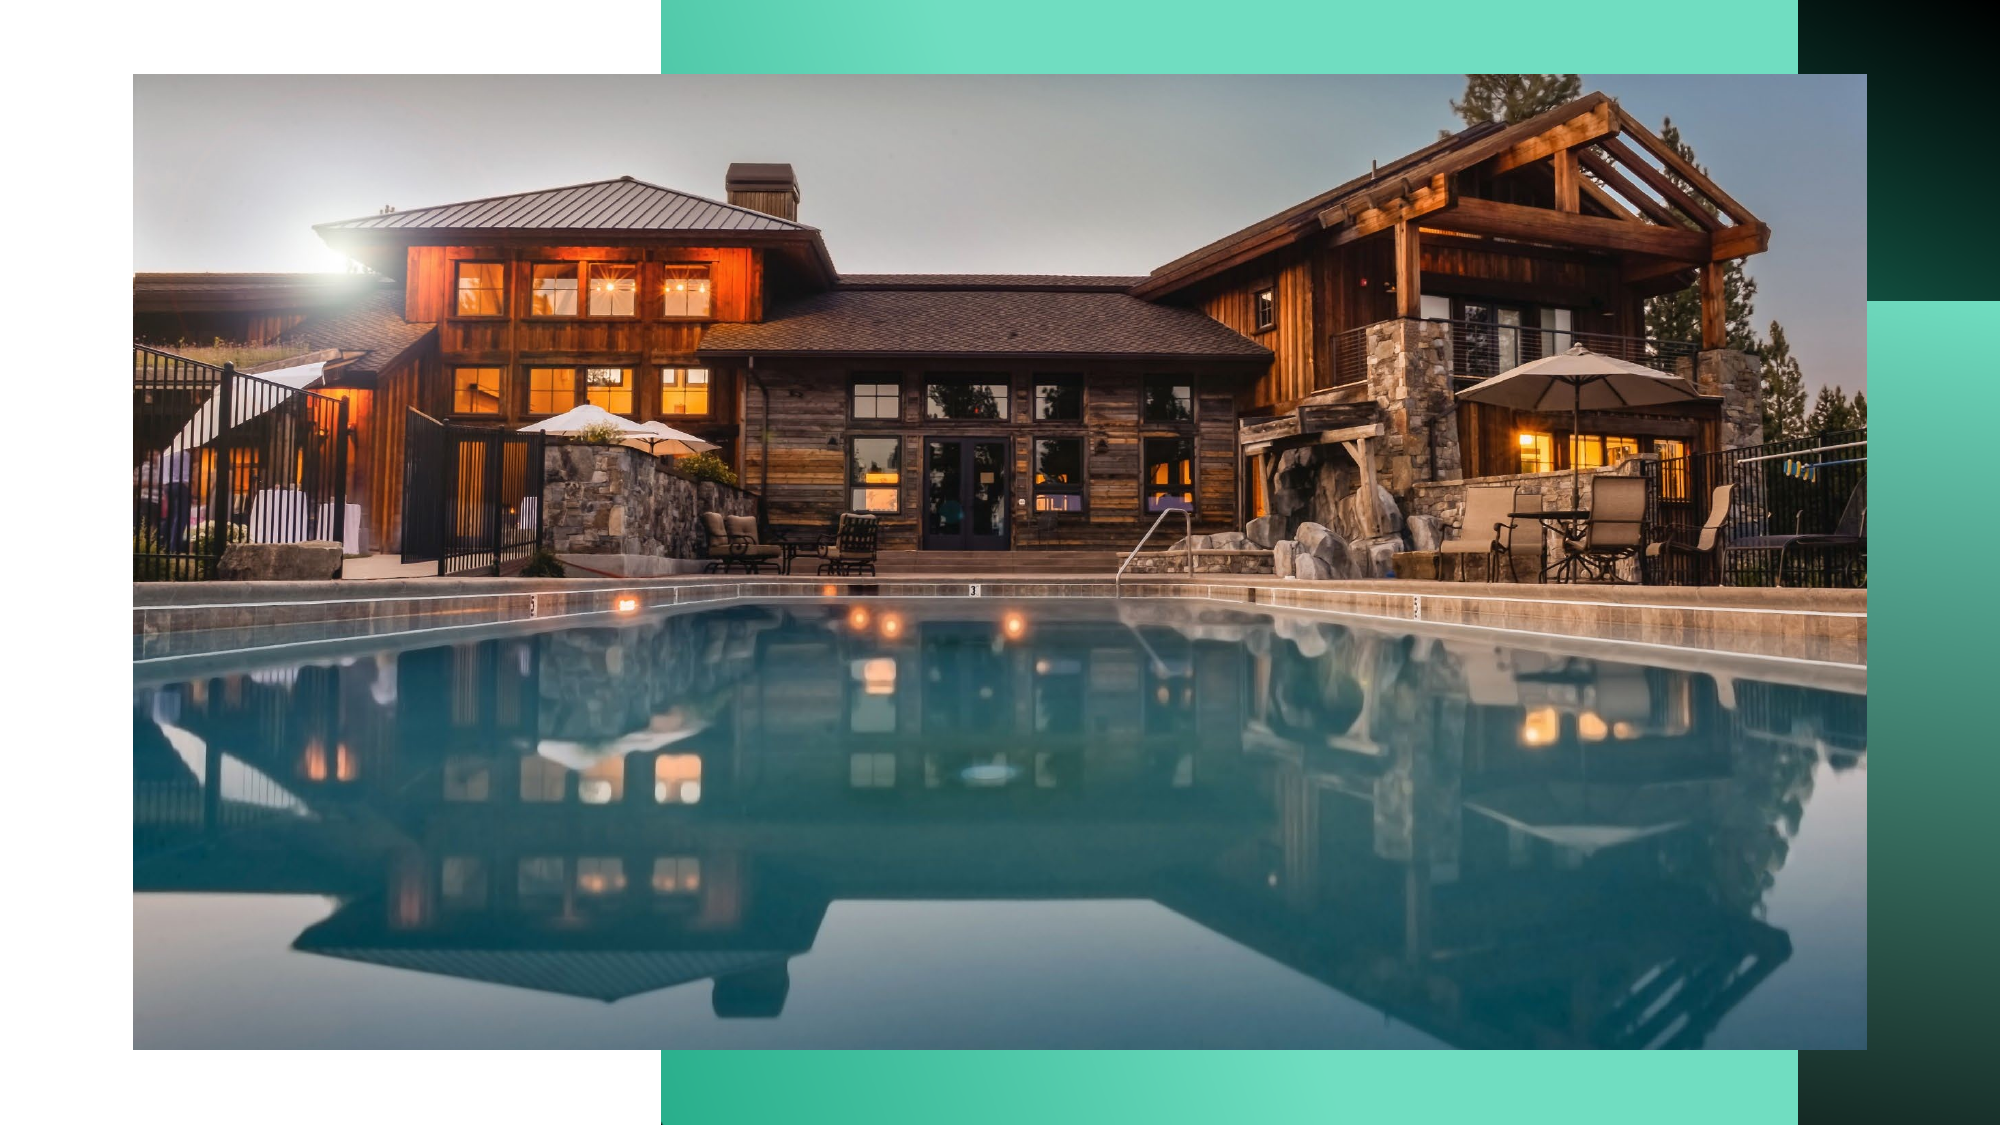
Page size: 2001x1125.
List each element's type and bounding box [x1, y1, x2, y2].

text_box [132, 0, 2000, 1125]
